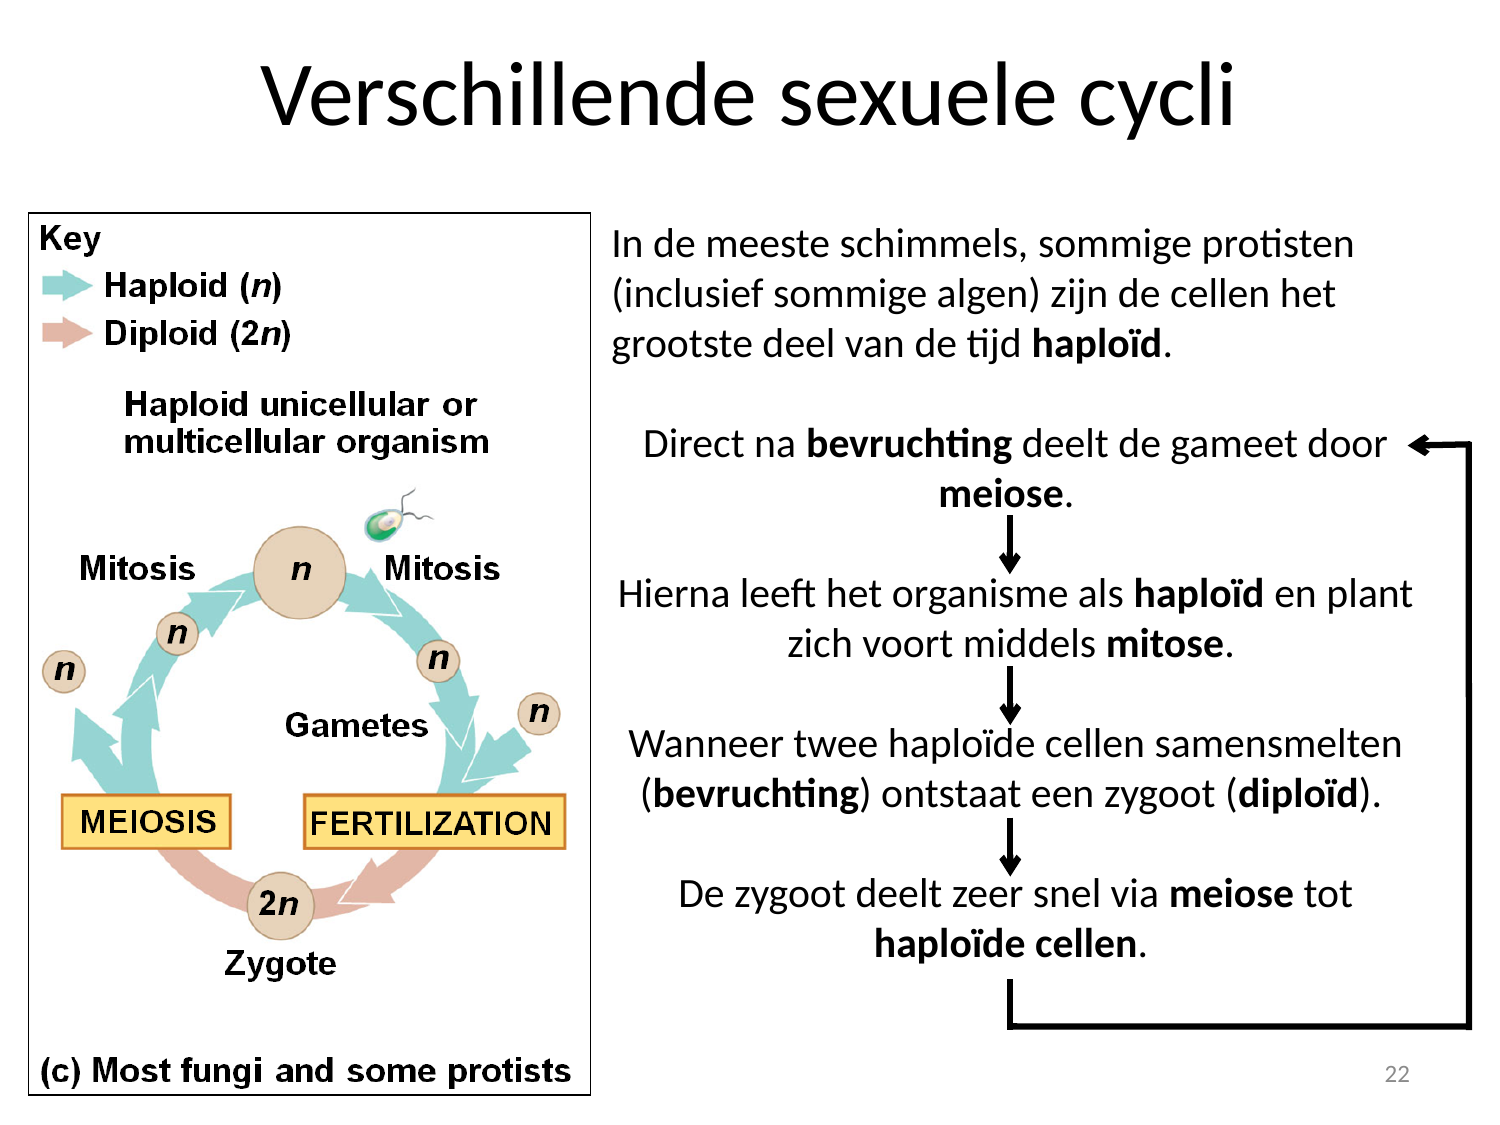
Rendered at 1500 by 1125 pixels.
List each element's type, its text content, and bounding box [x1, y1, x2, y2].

picture [29, 213, 591, 1095]
text_box In de meeste schimmels, sommige protisten (inclusief sommige algen) zijn de cellen het grootste deel van de tijd haploïd. Direct na bevruchting deelt de gameet door meiose. Hierna leeft het organisme als haploïd en plant zich voort middels mitose. Wanneer twee haploïde cellen samensmelten (bevruchting) ontstaat een zygoot (diploïd). De zygoot deelt zeer snel via meiose tot haploïde cellen. [596, 208, 1436, 974]
slide_number 22 [1074, 1042, 1425, 1103]
title Verschillende sexuele cycli [75, 0, 1425, 183]
